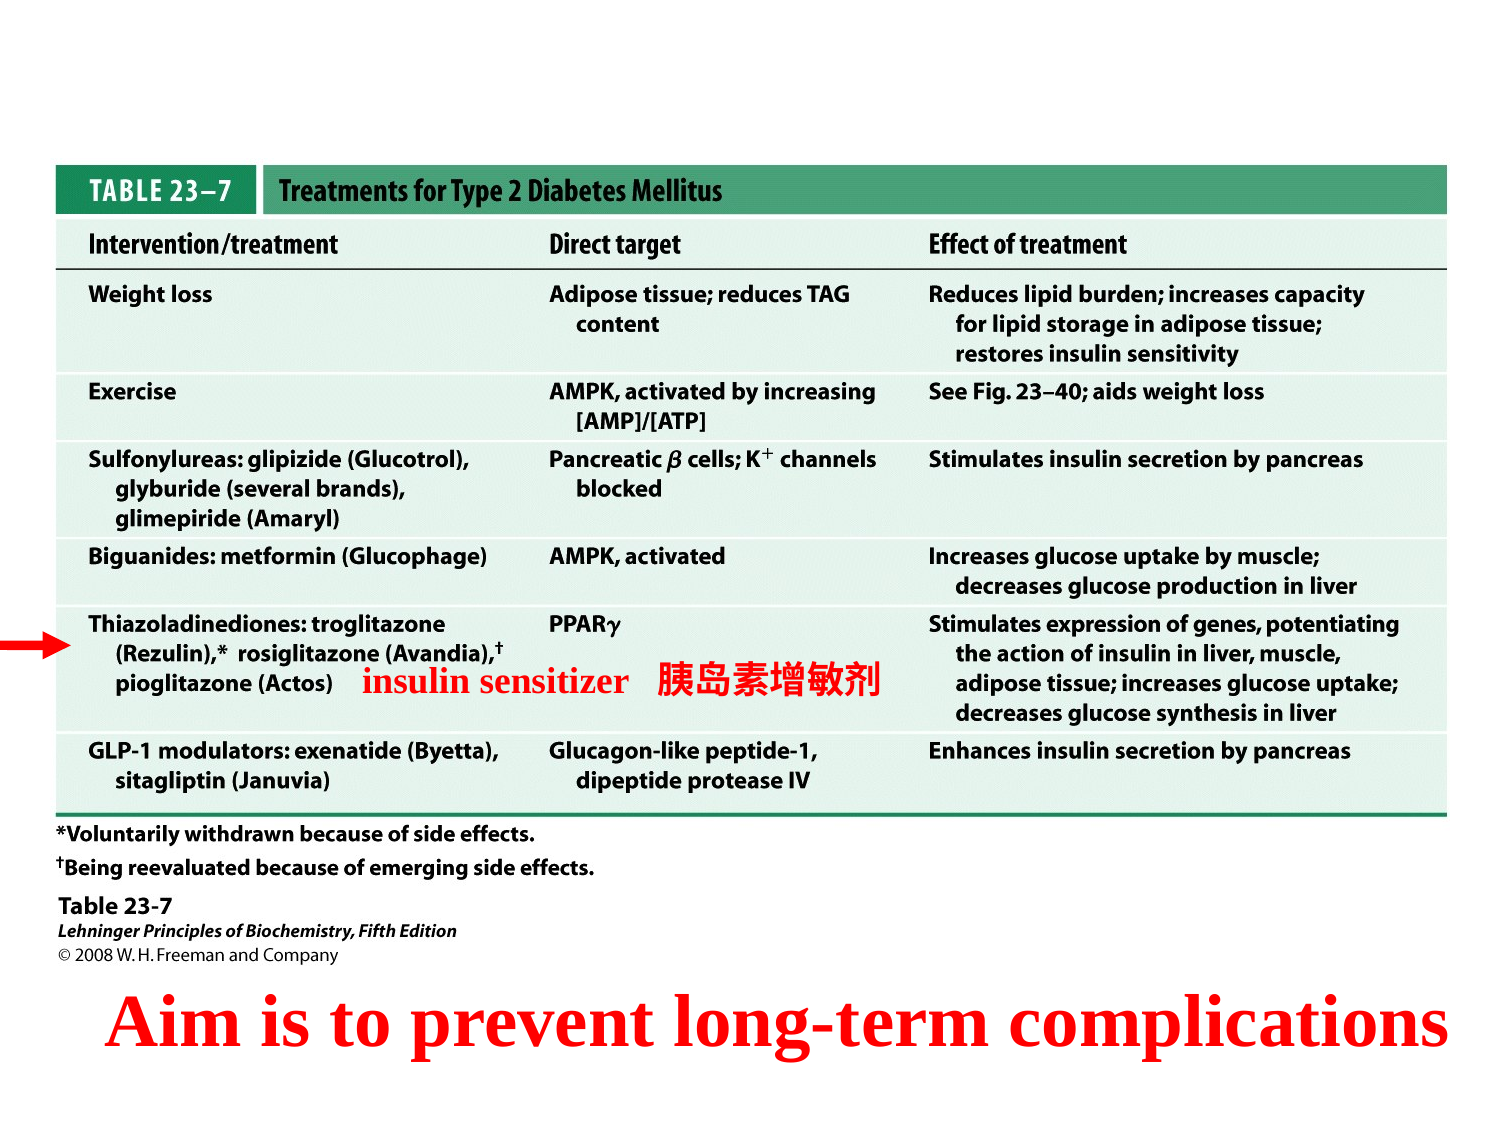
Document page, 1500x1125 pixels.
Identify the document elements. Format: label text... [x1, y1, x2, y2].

text_box Aim is to prevent long-term complications [89, 964, 1466, 1069]
picture [49, 158, 1450, 970]
